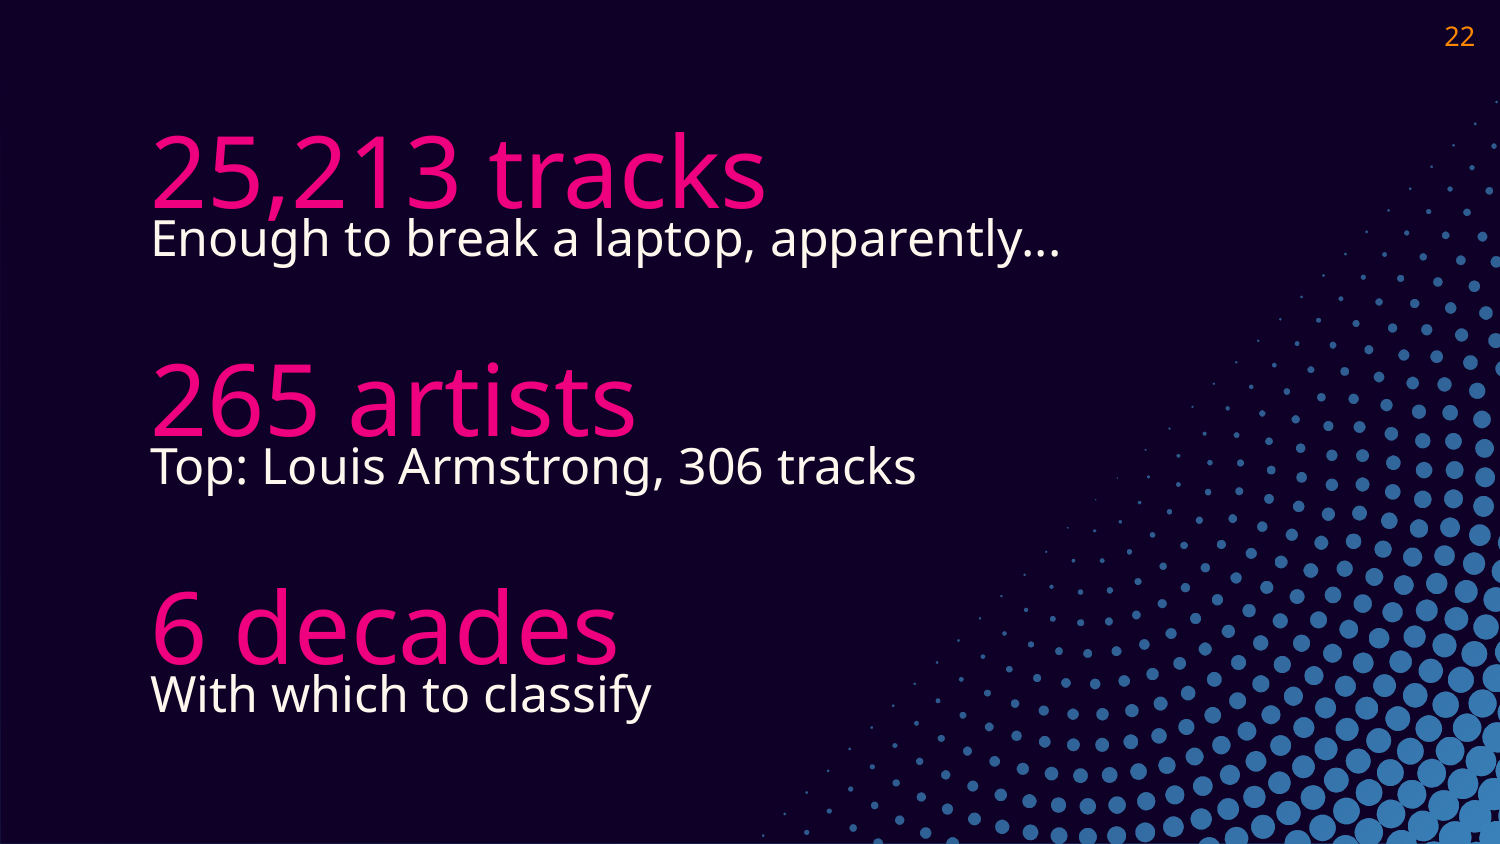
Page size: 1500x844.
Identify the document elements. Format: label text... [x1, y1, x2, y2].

subtitle Enough to break a laptop, apparently... [150, 206, 1095, 283]
subtitle Top: Louis Armstrong, 306 tracks [150, 434, 1095, 511]
title 6 decades [150, 537, 1095, 662]
title 25,213 tracks [150, 81, 1095, 206]
title 265 artists [150, 309, 1095, 434]
subtitle With which to classify [150, 662, 1095, 739]
slide_number ‹#› [1385, 5, 1476, 71]
